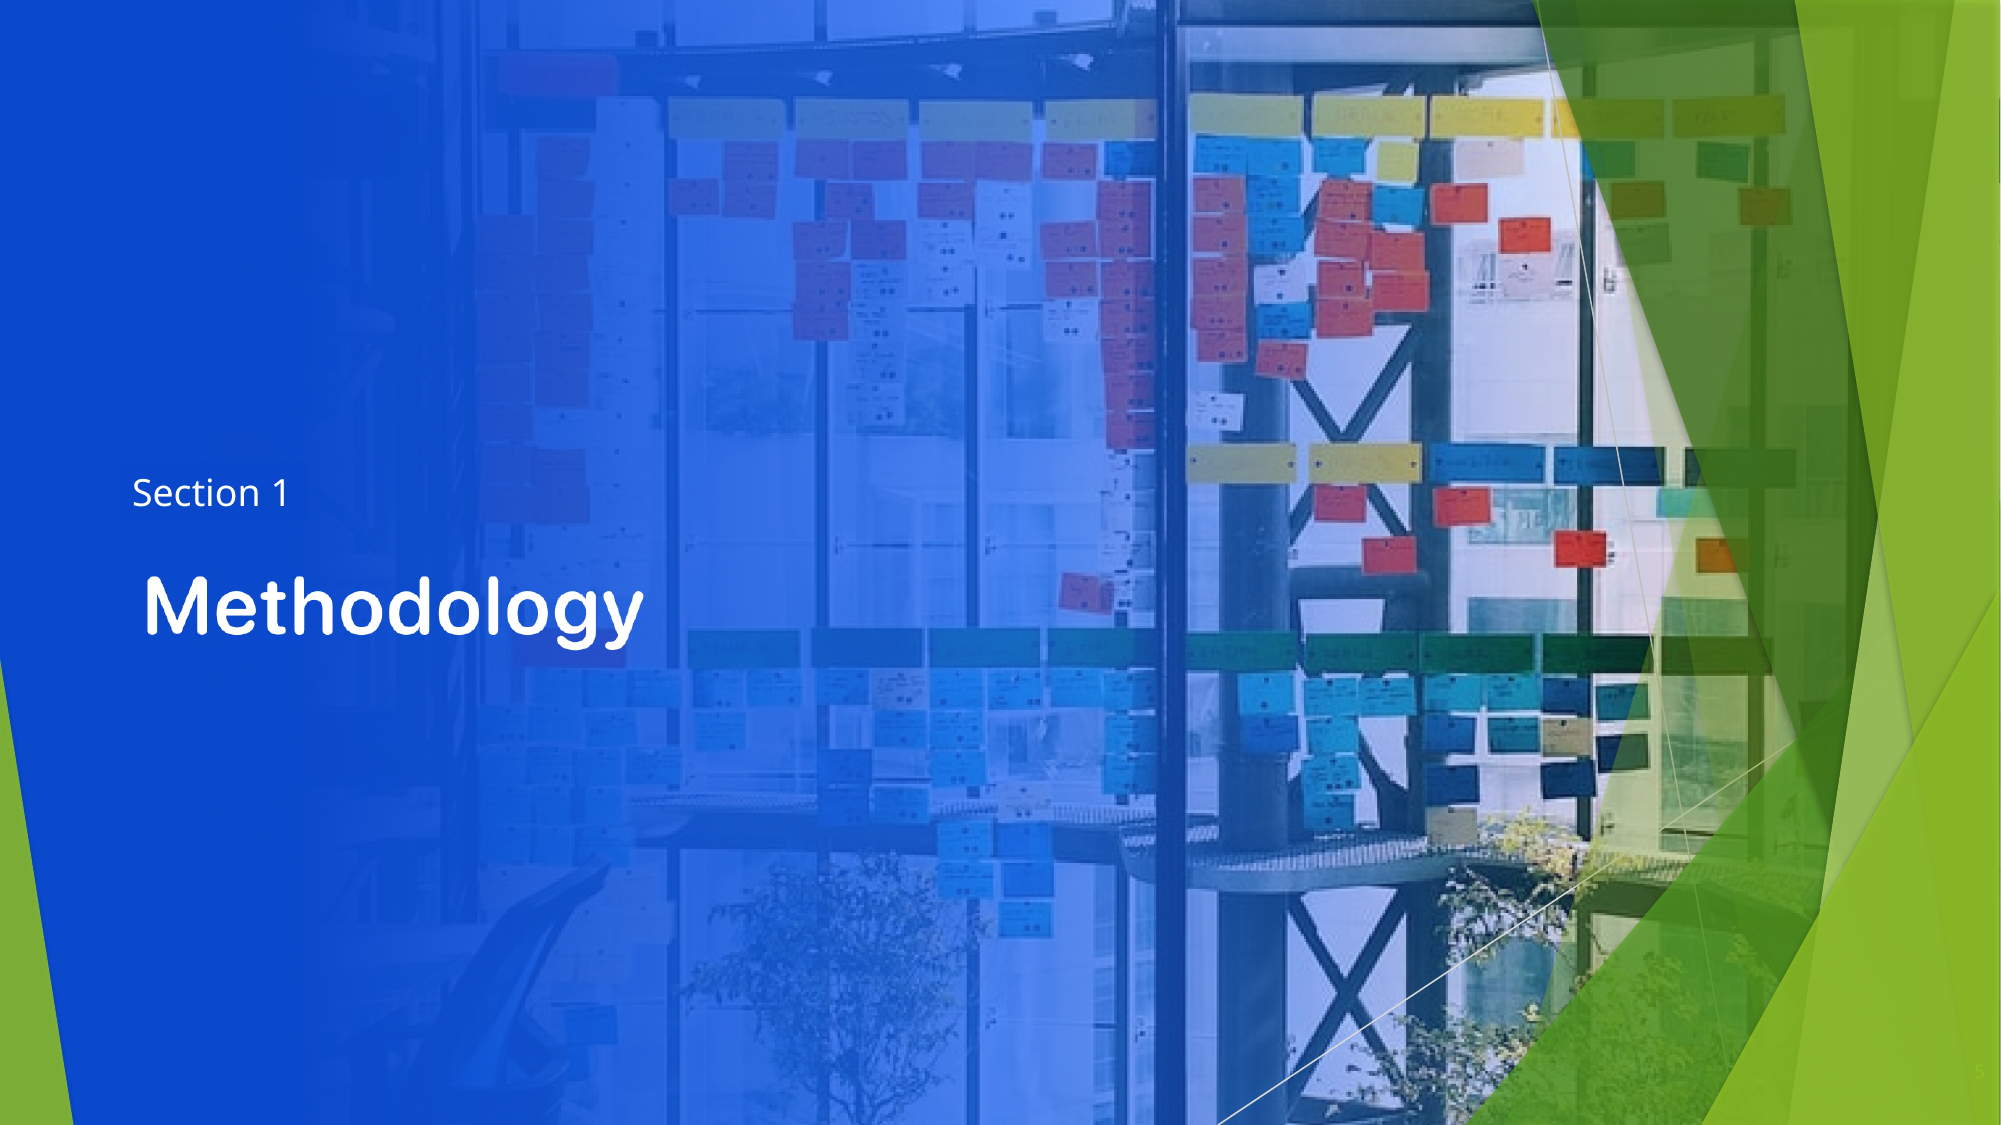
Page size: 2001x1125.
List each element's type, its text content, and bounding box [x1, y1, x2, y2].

picture [1221, 888, 1576, 1125]
slide_number 5 [1550, 1042, 2000, 1103]
picture [0, 0, 1650, 1125]
text_box Section 1 [117, 461, 308, 522]
picture [1547, 46, 1674, 635]
